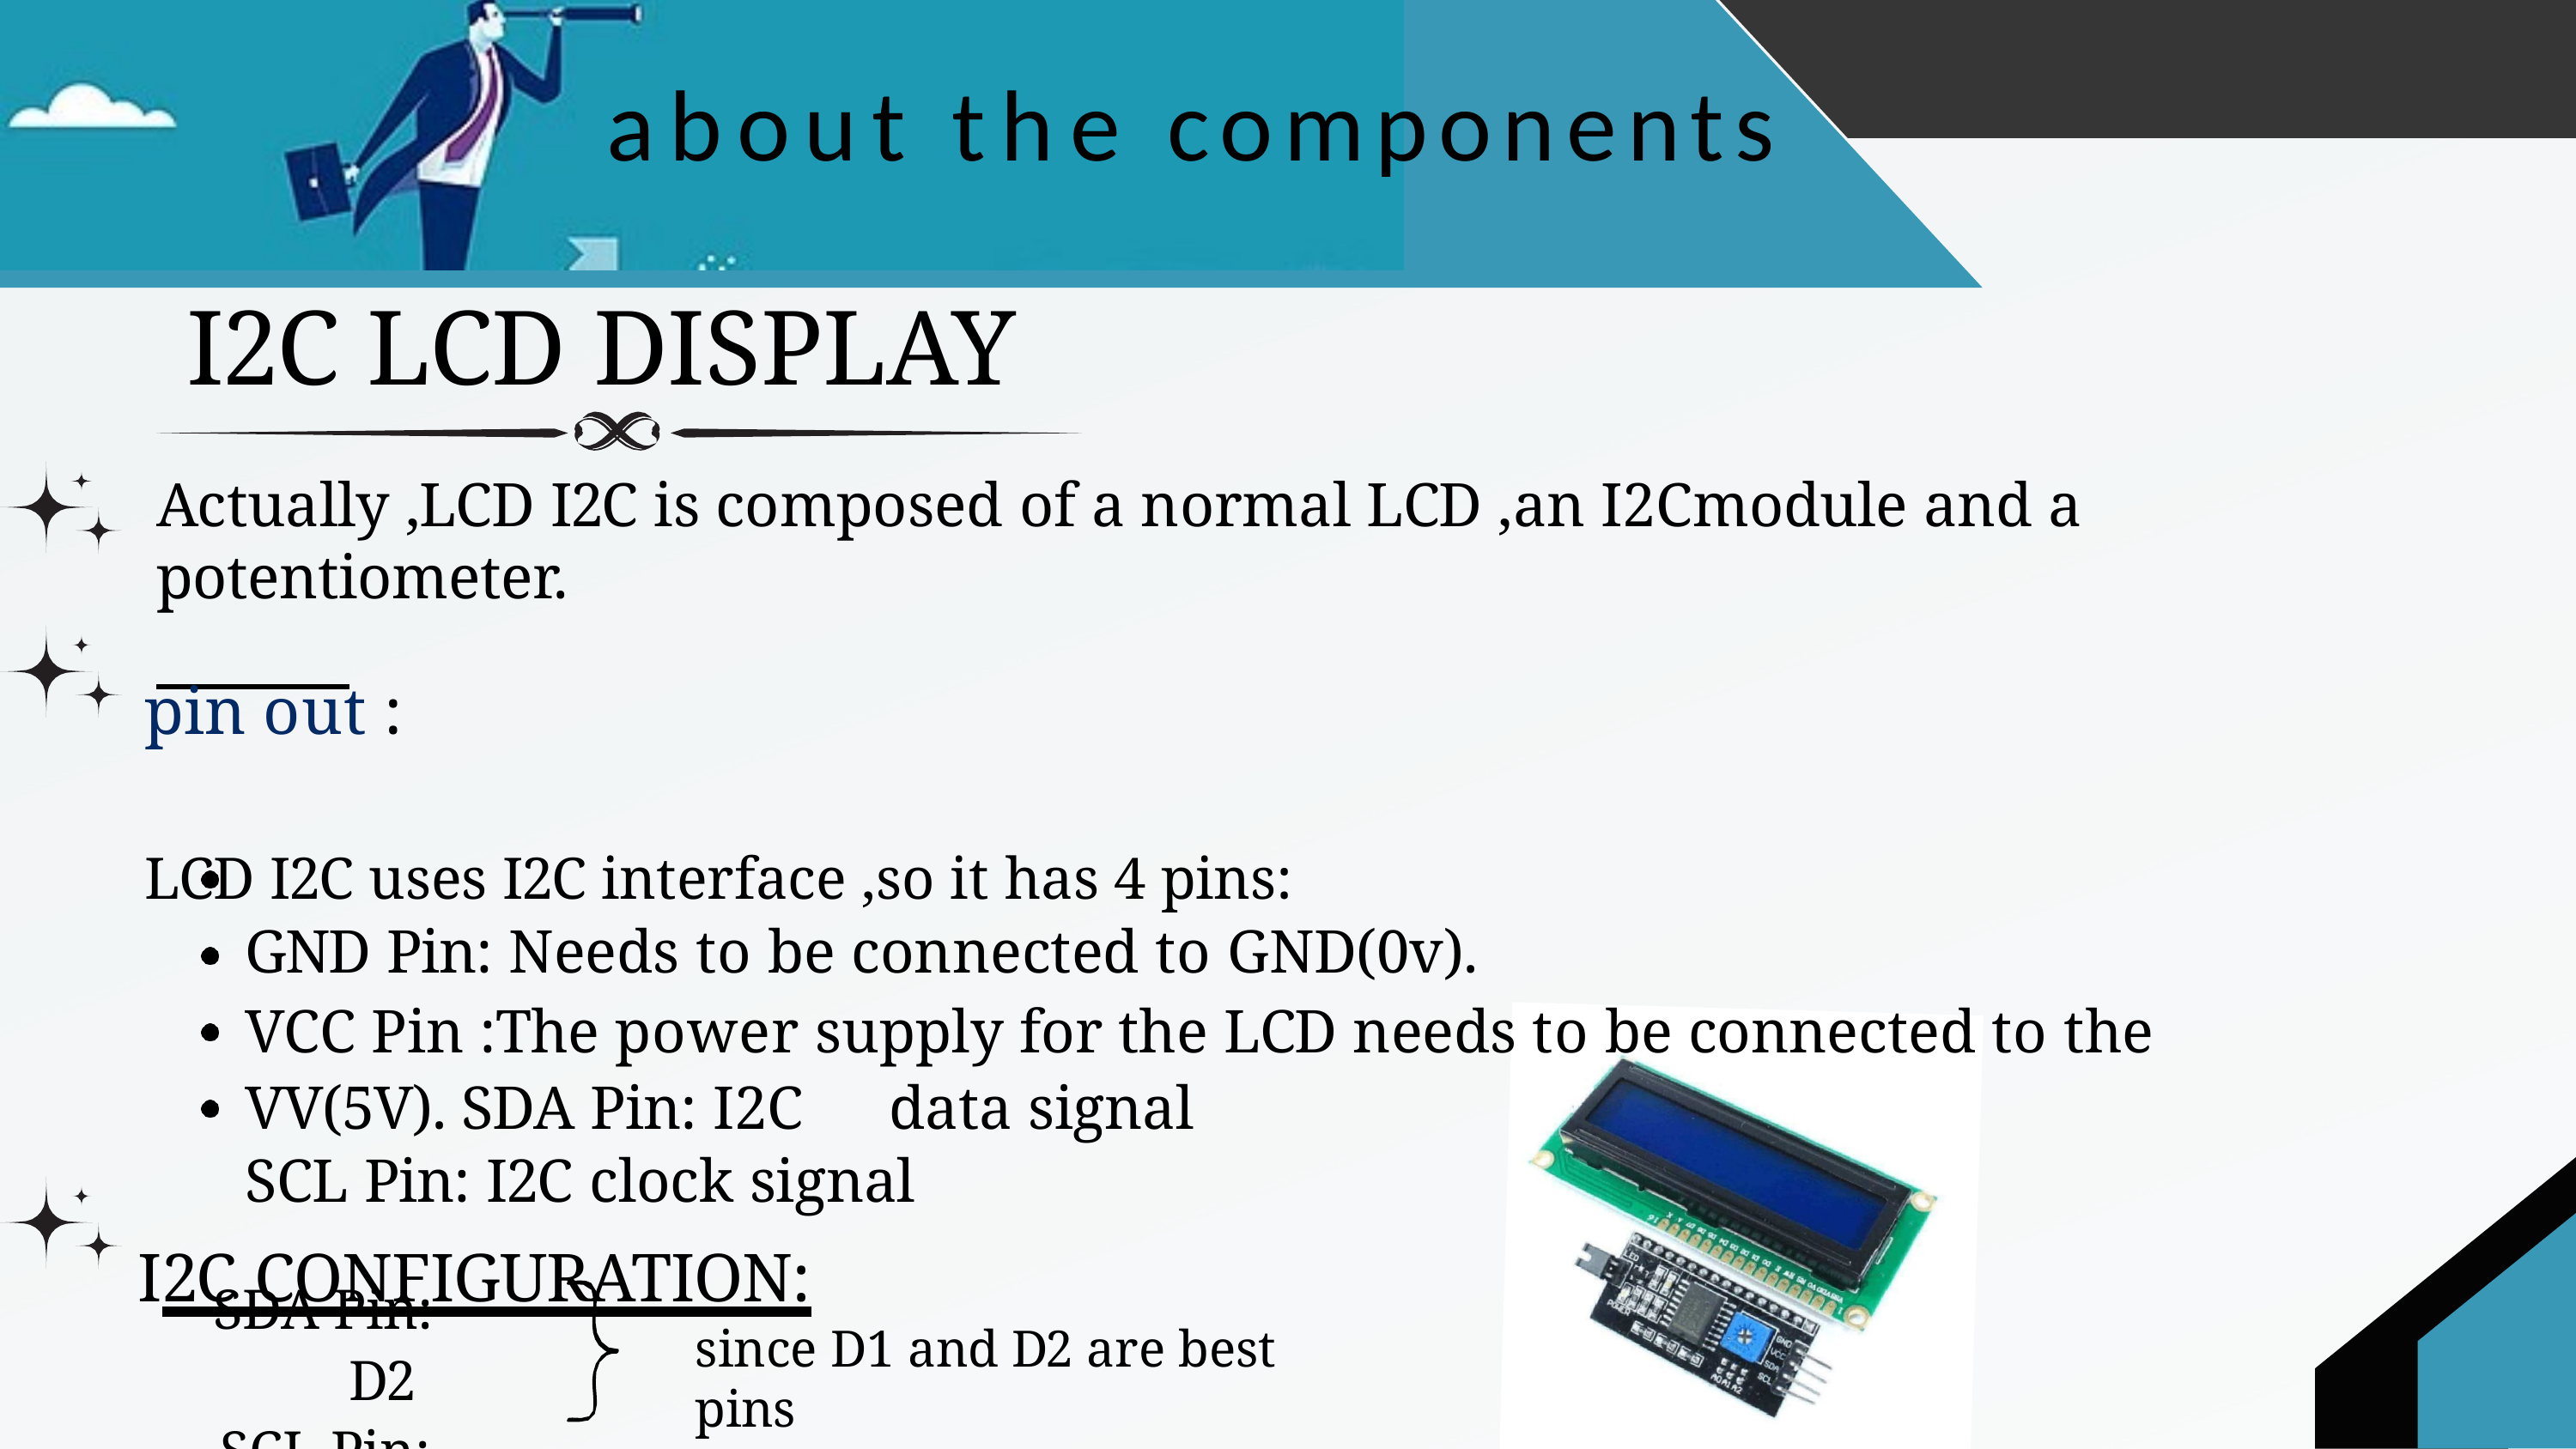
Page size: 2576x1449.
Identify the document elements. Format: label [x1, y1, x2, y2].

text_box [2314, 1156, 2576, 1449]
text_box [0, 625, 123, 718]
picture [0, 288, 2576, 1449]
text_box [0, 0, 2576, 288]
text_box [0, 461, 123, 555]
text_box [0, 1176, 123, 1270]
